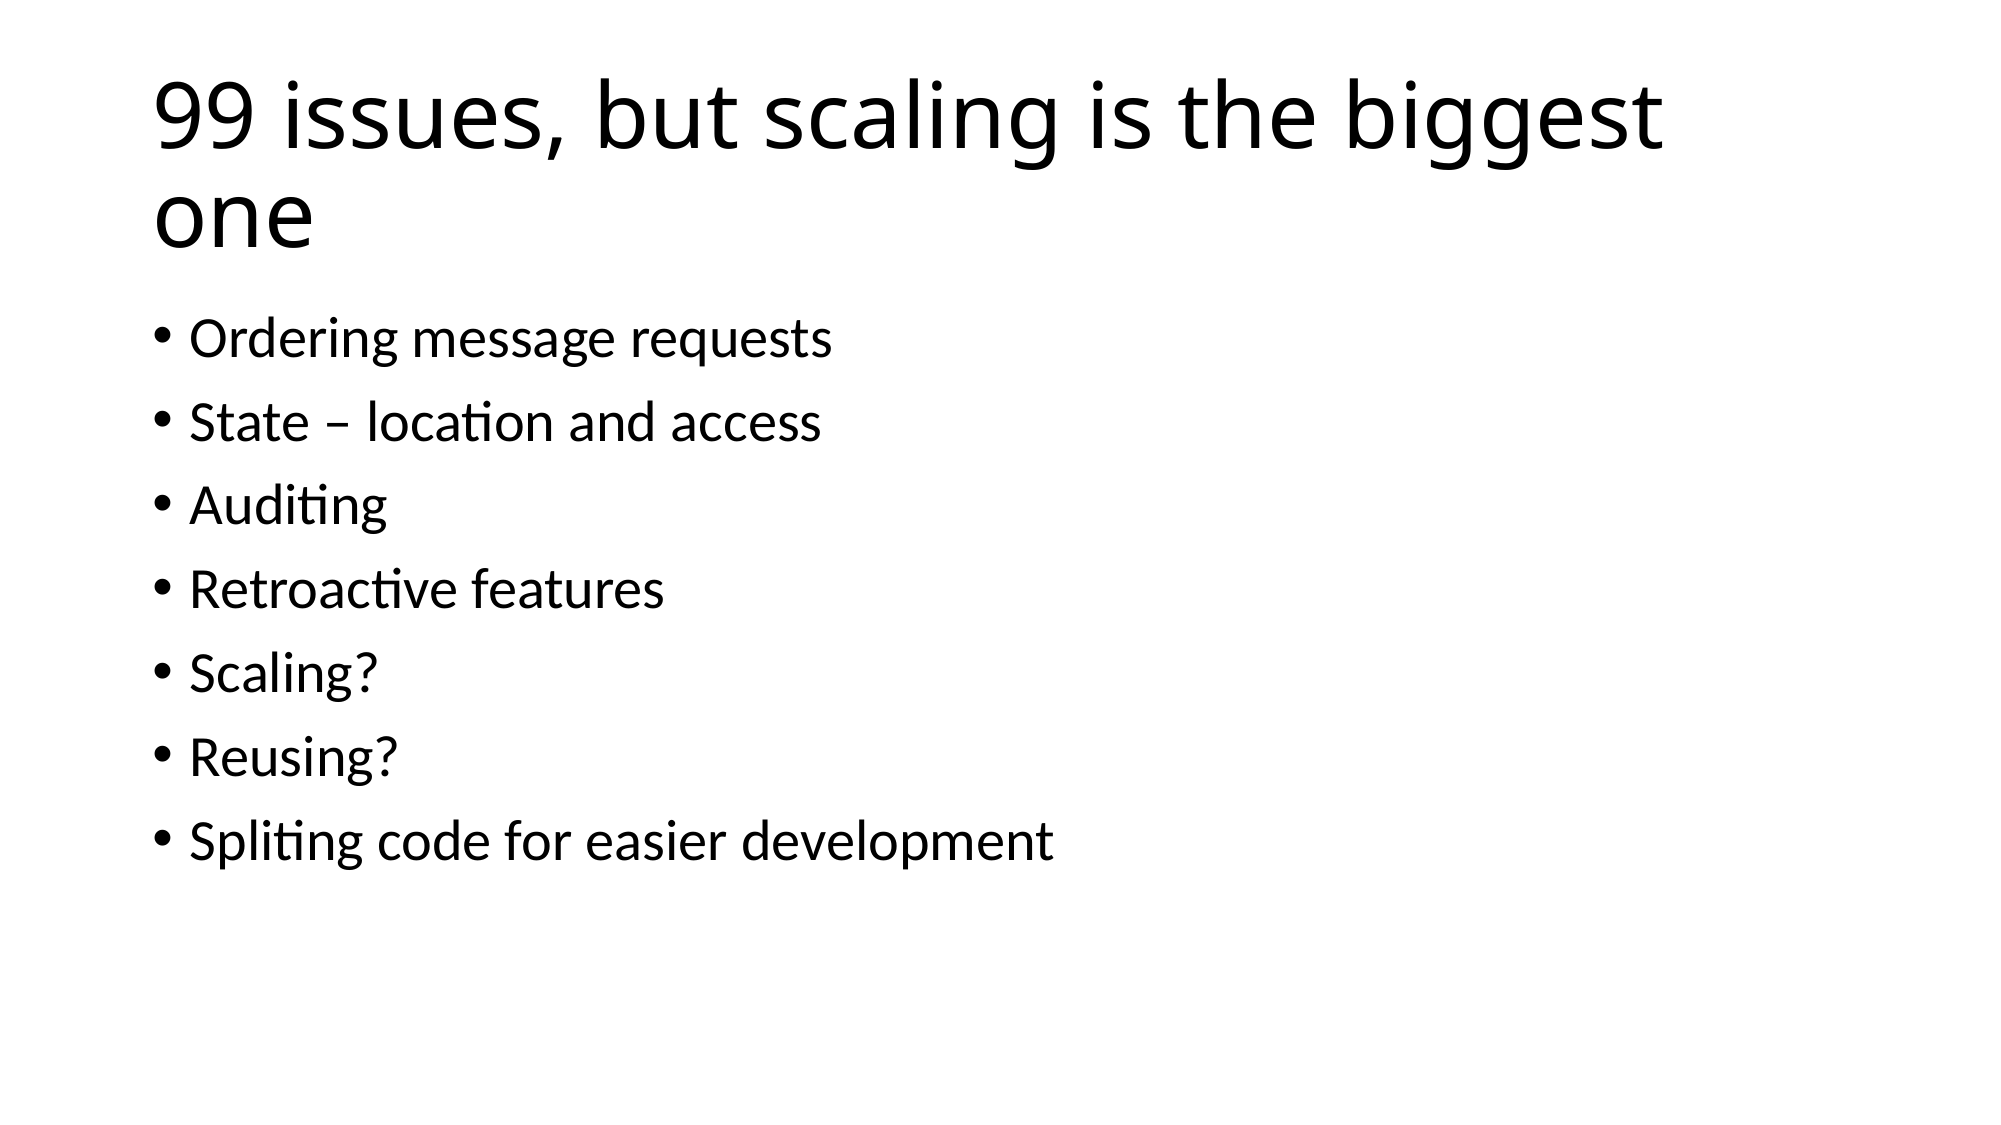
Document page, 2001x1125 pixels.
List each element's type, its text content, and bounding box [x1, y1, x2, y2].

list Ordering message requests State – location and access Auditing Retroactive features Scaling? Reusing? Spliting code for easier development [137, 299, 1863, 1014]
title 99 issues, but scaling is the biggest one [137, 59, 1863, 278]
